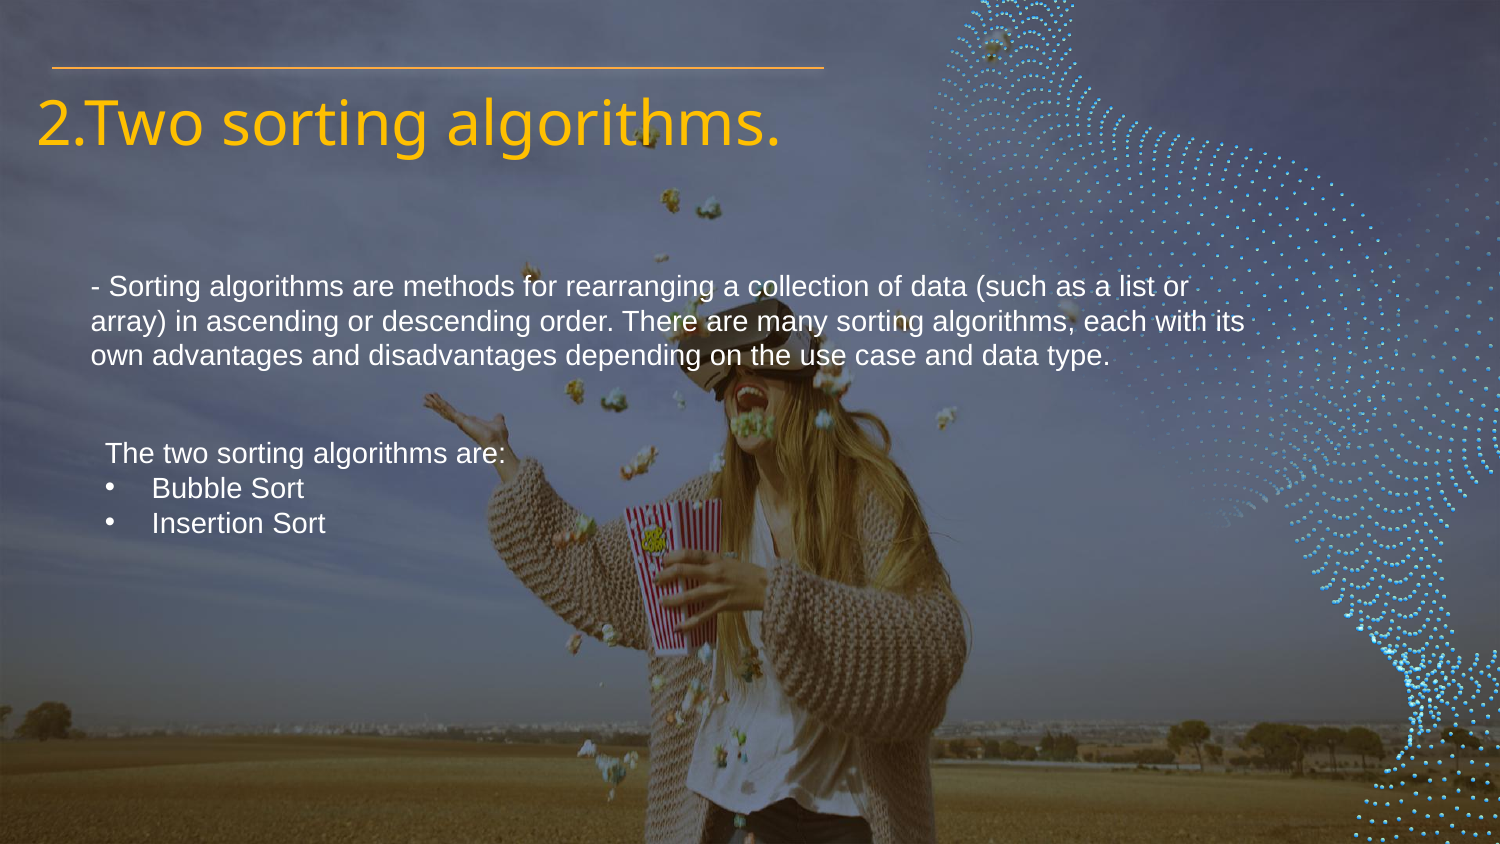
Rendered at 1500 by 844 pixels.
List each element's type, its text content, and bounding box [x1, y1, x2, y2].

text_box The two sorting algorithms are: Bubble Sort Insertion Sort [89, 426, 1013, 547]
title 2.Two sorting algorithms. [21, 67, 907, 190]
picture [0, 0, 1500, 844]
text_box - Sorting algorithms are methods for rearranging a collection of data (such as a list or array) in ascending or descending order. There are many sorting algorithms, each with its own advantages and disadvantages depending on the use case and data type. [75, 259, 1267, 380]
